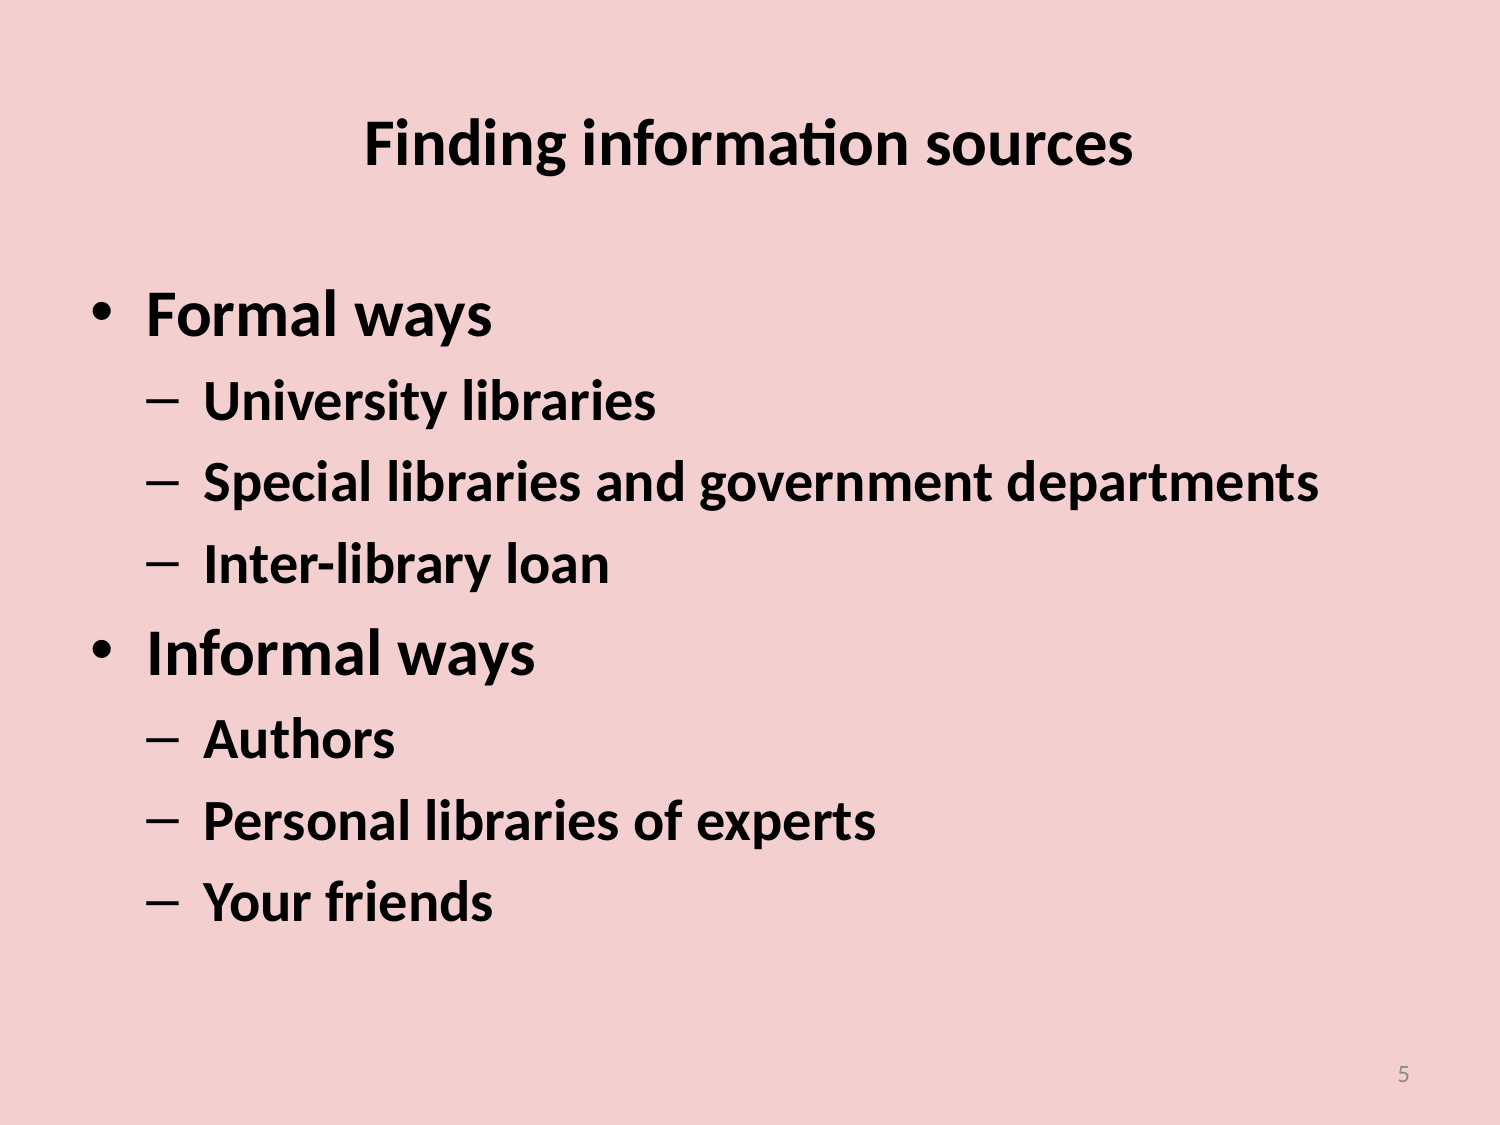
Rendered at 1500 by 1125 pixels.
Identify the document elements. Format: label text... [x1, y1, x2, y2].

slide_number 5 [1074, 1042, 1425, 1103]
title Finding information sources [74, 44, 1426, 233]
list Formal ways University libraries Special libraries and government departments Inter-library loan Informal ways Authors Personal libraries of experts Your friends [74, 262, 1426, 1006]
